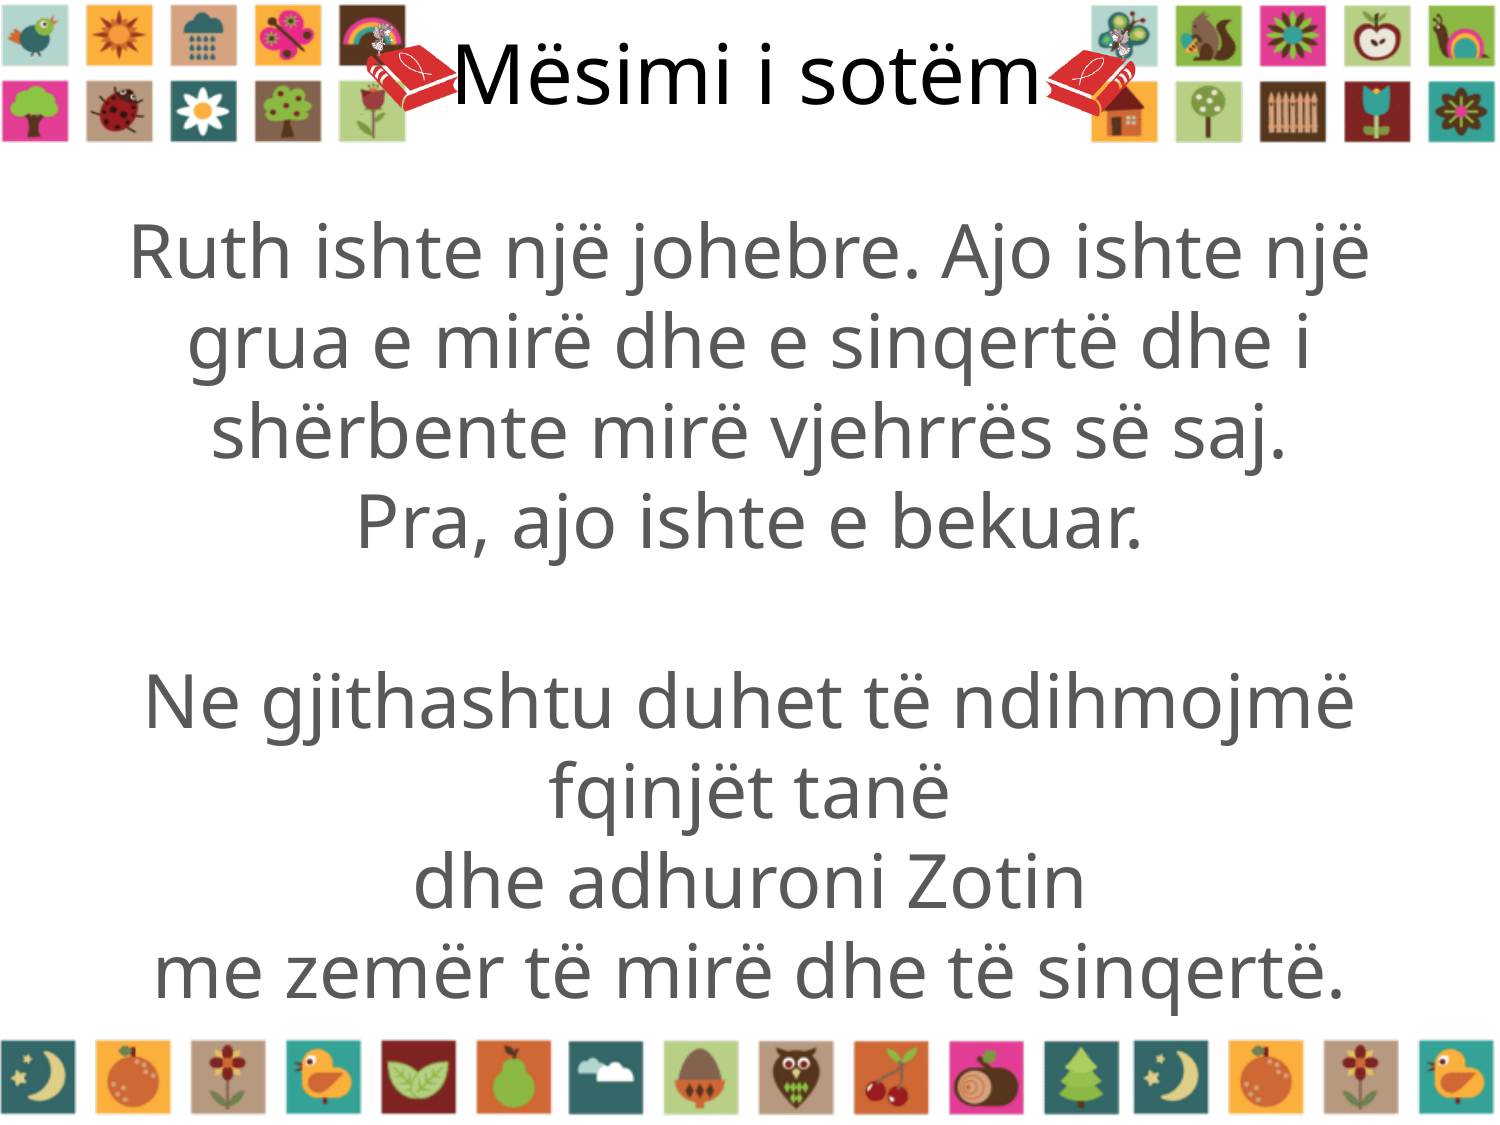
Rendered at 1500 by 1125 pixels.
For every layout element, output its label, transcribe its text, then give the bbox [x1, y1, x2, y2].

picture [1014, 3, 1500, 150]
picture [0, 3, 491, 150]
text_box Mësimi i sotëm [425, 13, 1077, 129]
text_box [0, 1028, 1500, 1118]
text_box Ruth ishte një johebre. Ajo ishte një grua e mirë dhe e sinqertë dhe i shërbente mirë vjehrrës së saj. Pra, ajo ishte e bekuar. Ne gjithashtu duhet të ndihmojmë fqinjët tanë dhe adhuroni Zotin me zemër të mirë dhe të sinqertë. [76, 196, 1424, 1021]
